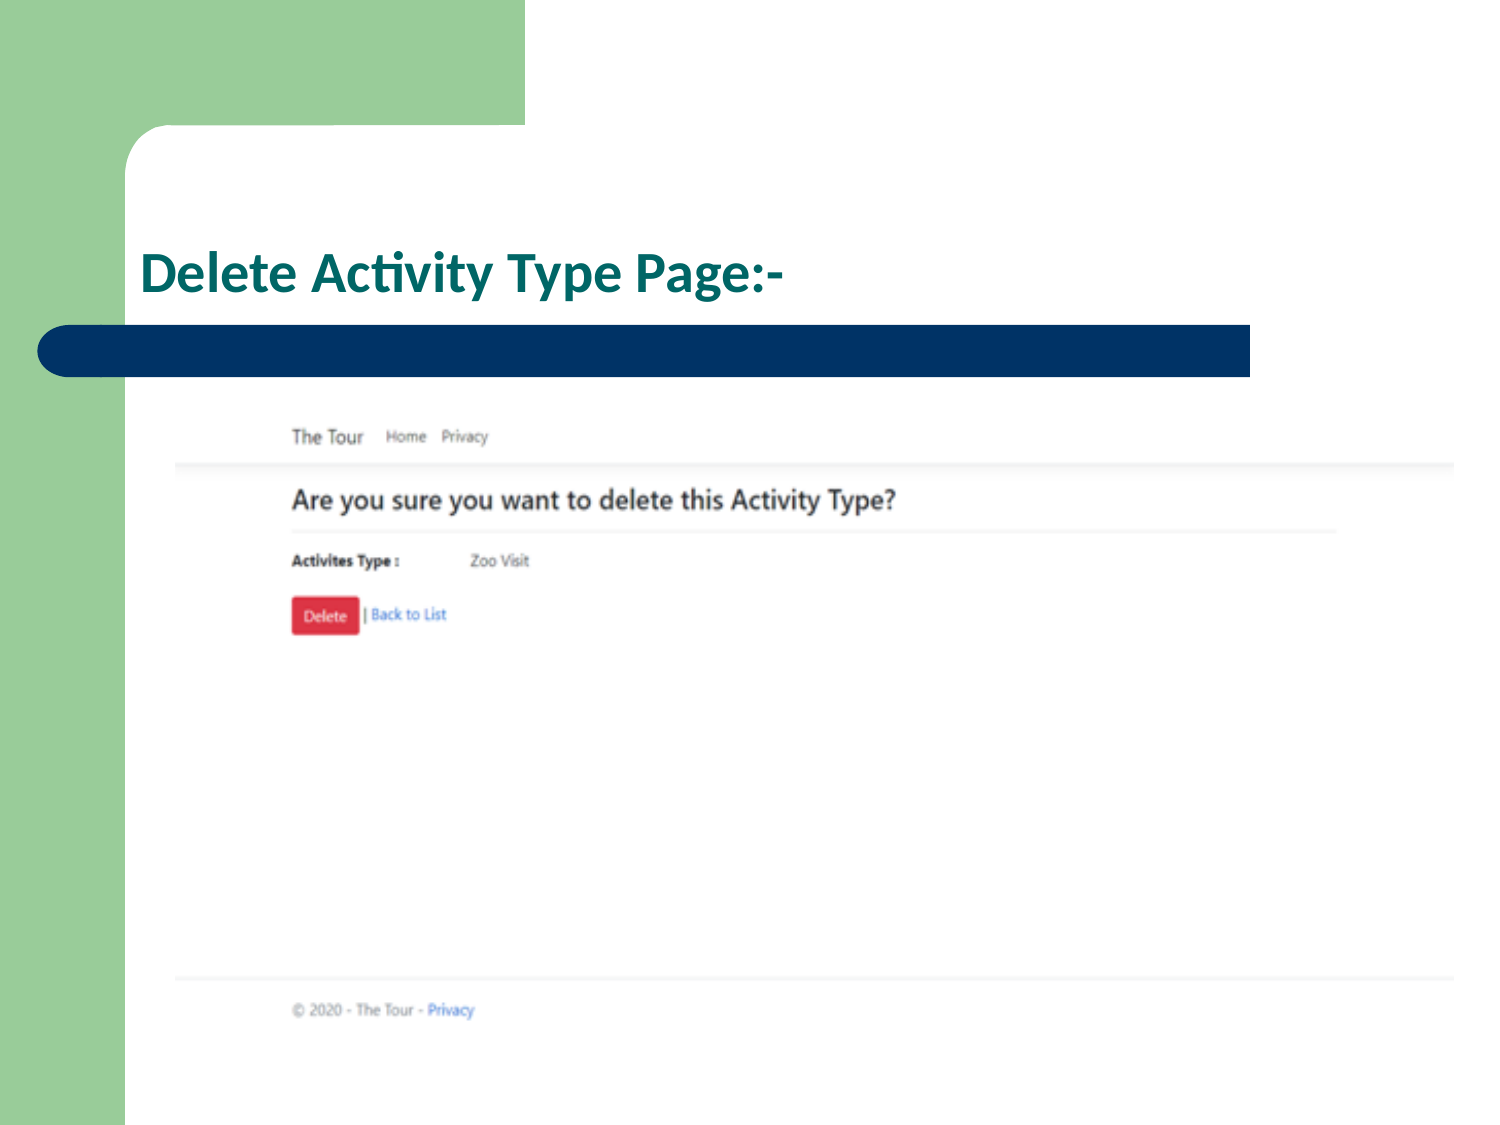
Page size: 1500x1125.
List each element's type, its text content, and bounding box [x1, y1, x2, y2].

title Delete Activity Type Page:- [124, 124, 1426, 313]
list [175, 409, 1454, 1032]
